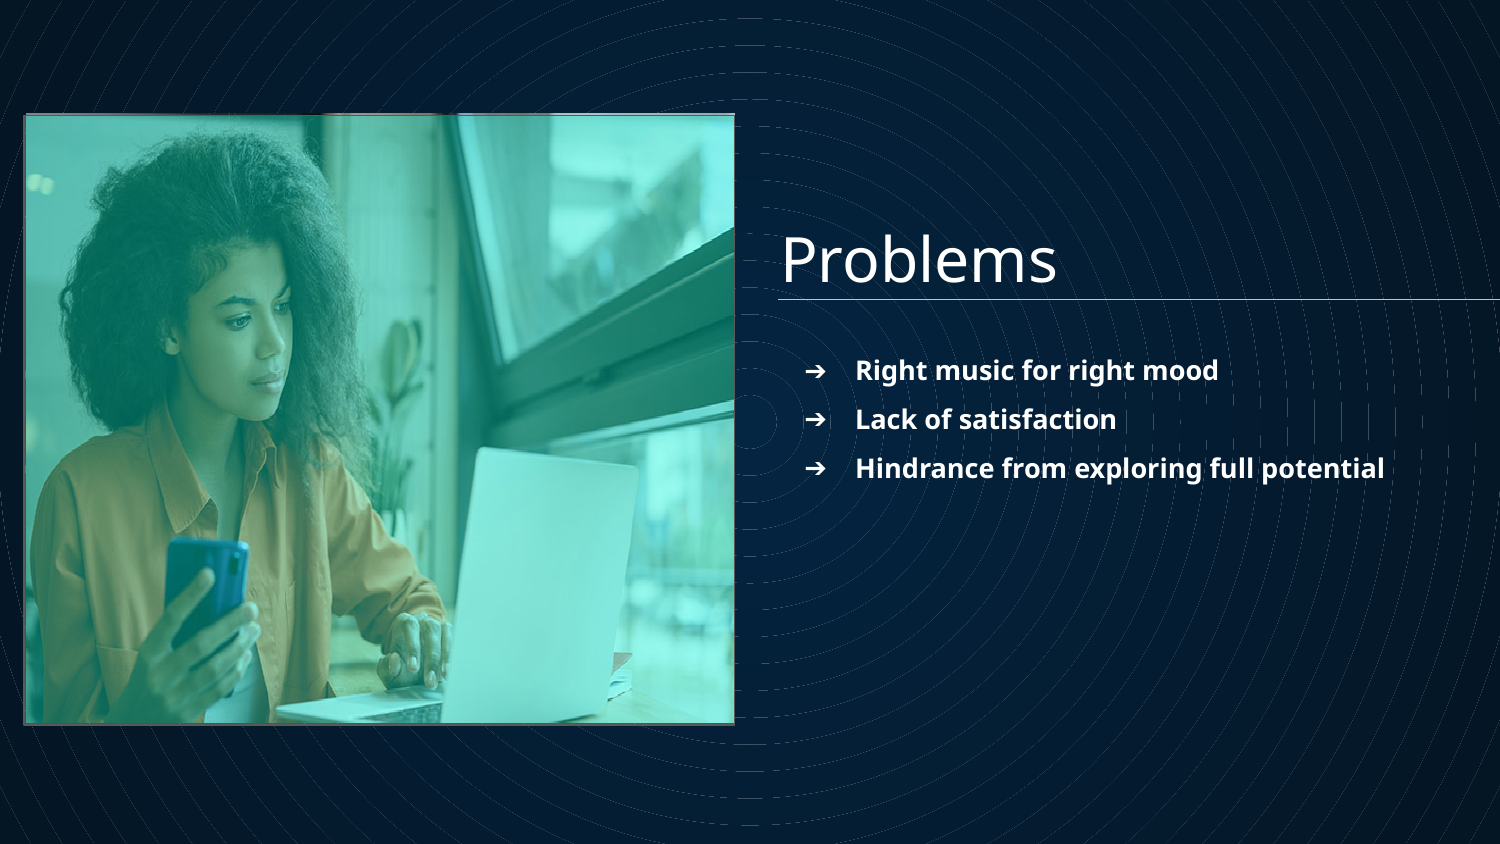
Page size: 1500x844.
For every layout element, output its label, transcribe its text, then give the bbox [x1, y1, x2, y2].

subtitle Right music for right mood Lack of satisfaction Hindrance from exploring full potential [765, 322, 1500, 592]
title Problems [765, 210, 1345, 310]
picture [26, 113, 735, 724]
